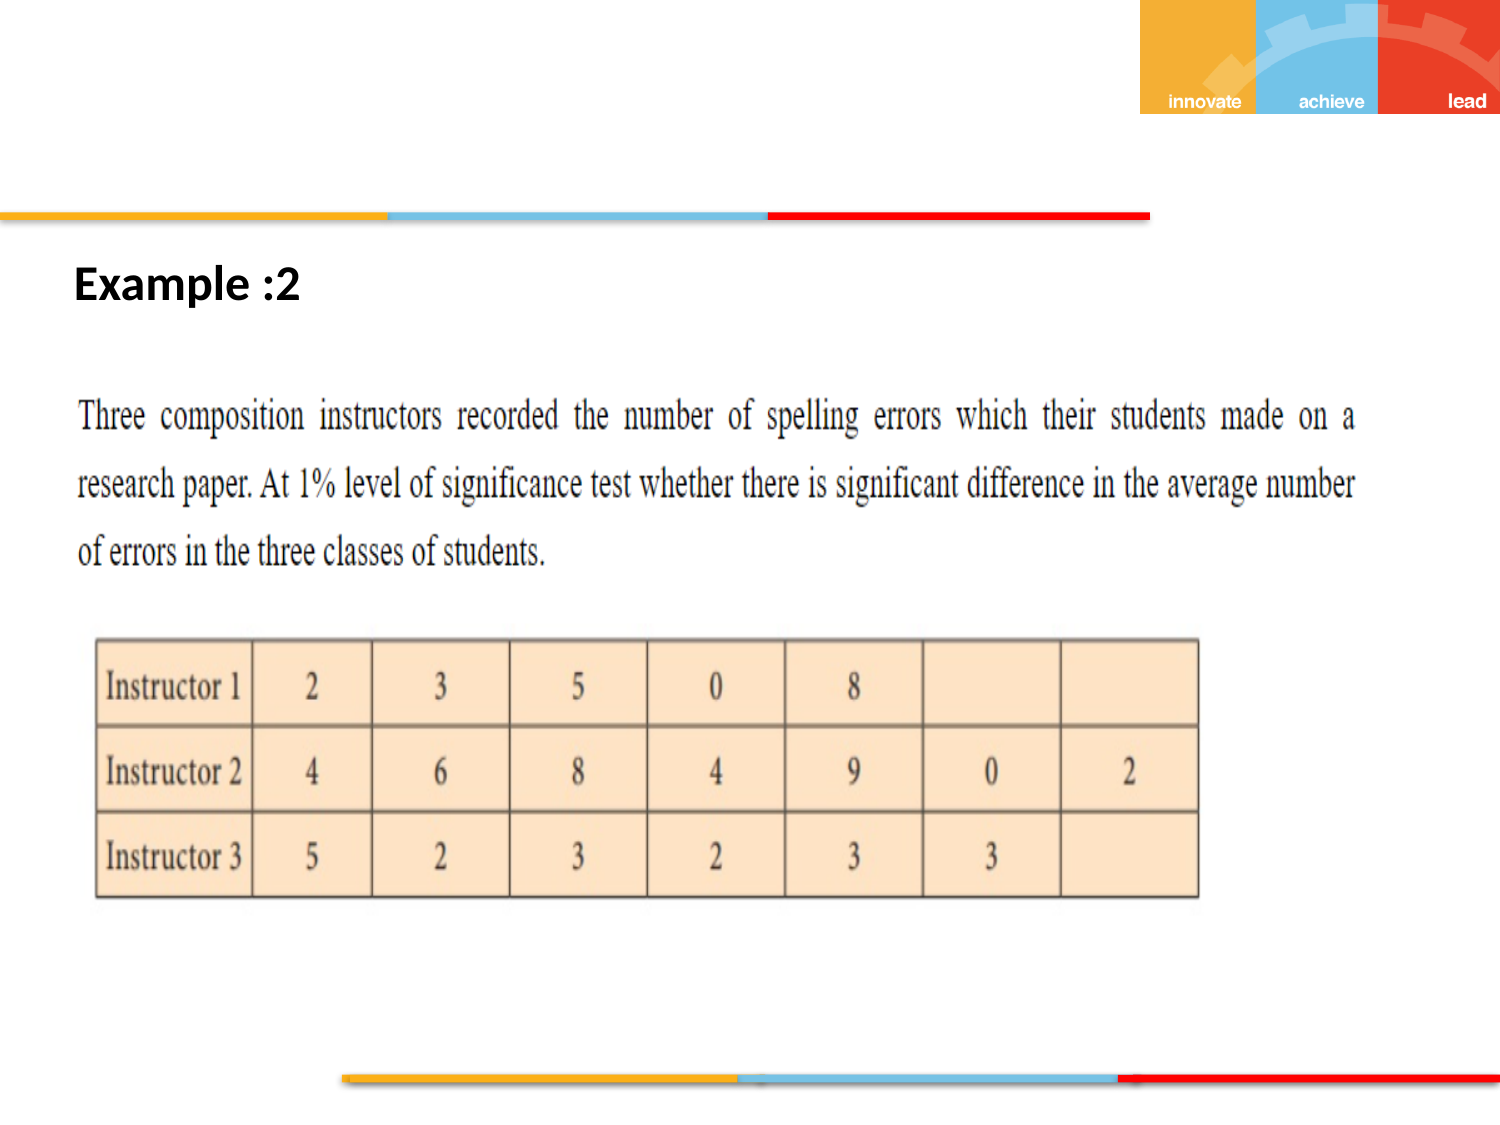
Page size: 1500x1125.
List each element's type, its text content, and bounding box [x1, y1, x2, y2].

text_box Example :2 [59, 242, 316, 318]
picture [57, 380, 1443, 946]
picture [1140, 0, 1500, 114]
